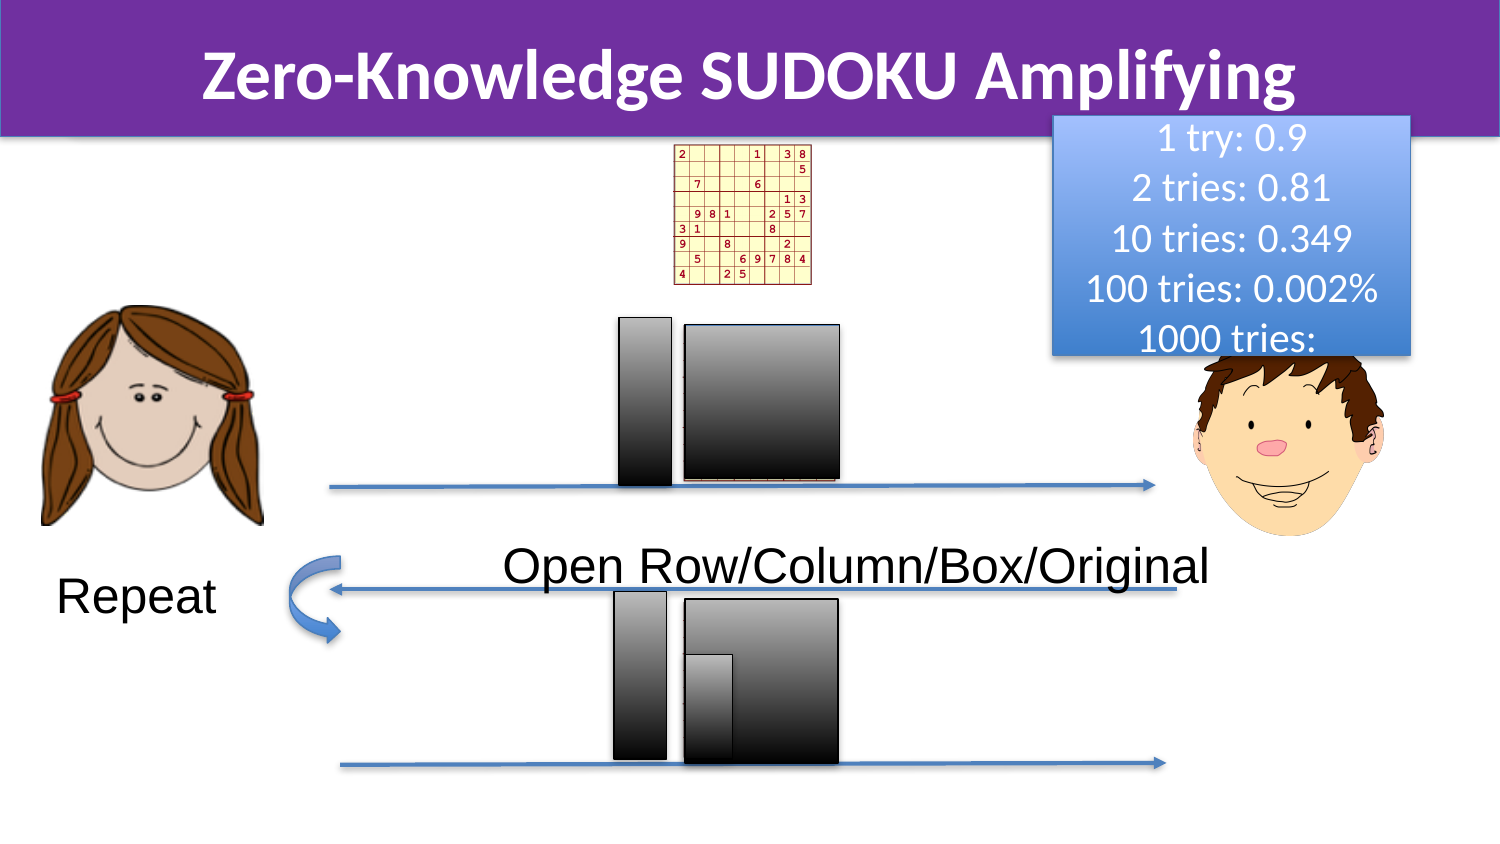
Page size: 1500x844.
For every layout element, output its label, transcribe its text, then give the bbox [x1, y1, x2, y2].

picture [1192, 317, 1384, 536]
text_box [618, 317, 672, 322]
text_box [288, 555, 341, 644]
picture [618, 598, 839, 762]
text_box Open Row/Column/Box/Original [487, 526, 1270, 601]
picture [618, 322, 839, 486]
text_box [329, 484, 614, 488]
text_box Repeat [41, 556, 264, 631]
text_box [843, 484, 1157, 488]
title Zero-Knowledge SUDOKU Amplifying [75, 20, 1425, 123]
picture [671, 142, 814, 290]
picture [40, 305, 265, 527]
